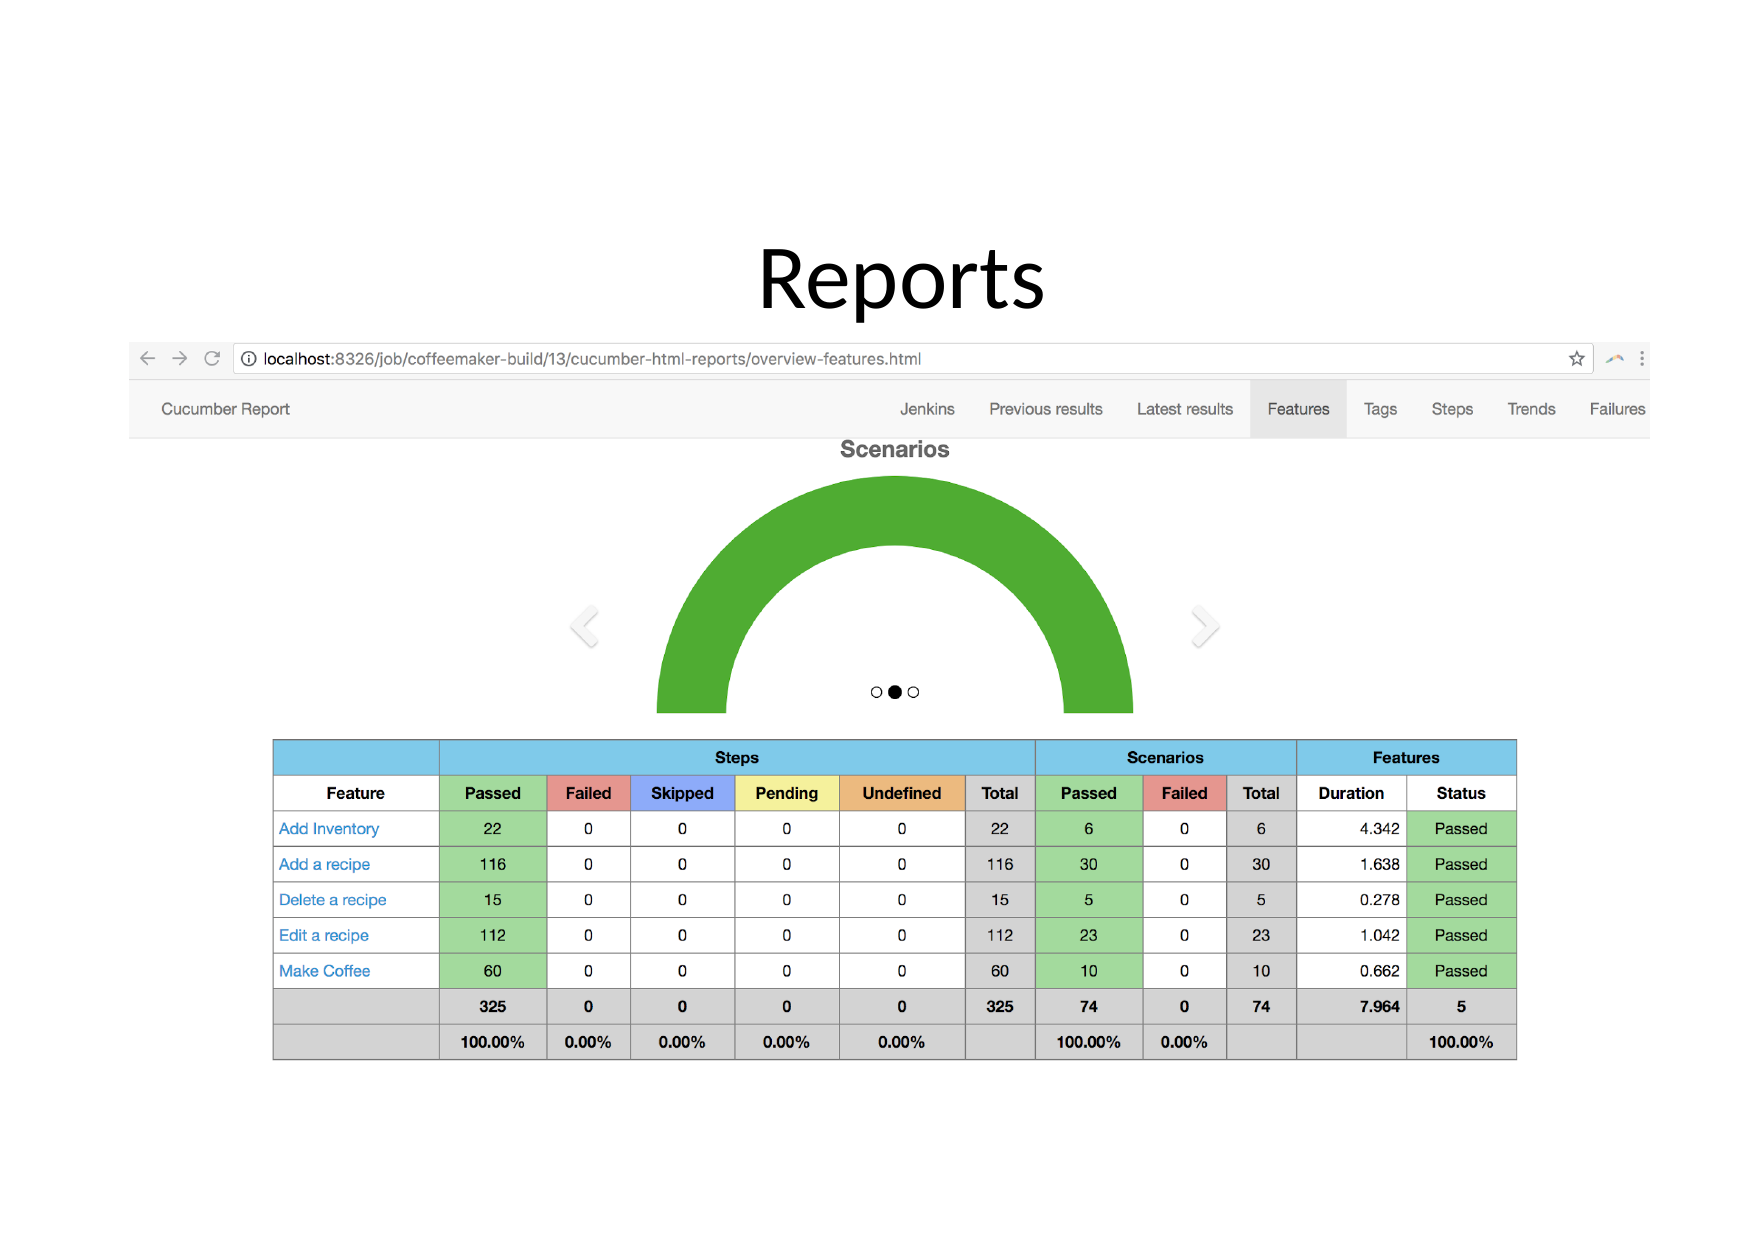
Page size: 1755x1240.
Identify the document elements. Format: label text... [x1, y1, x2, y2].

picture [129, 342, 1650, 1076]
title Reports [109, 211, 1695, 322]
